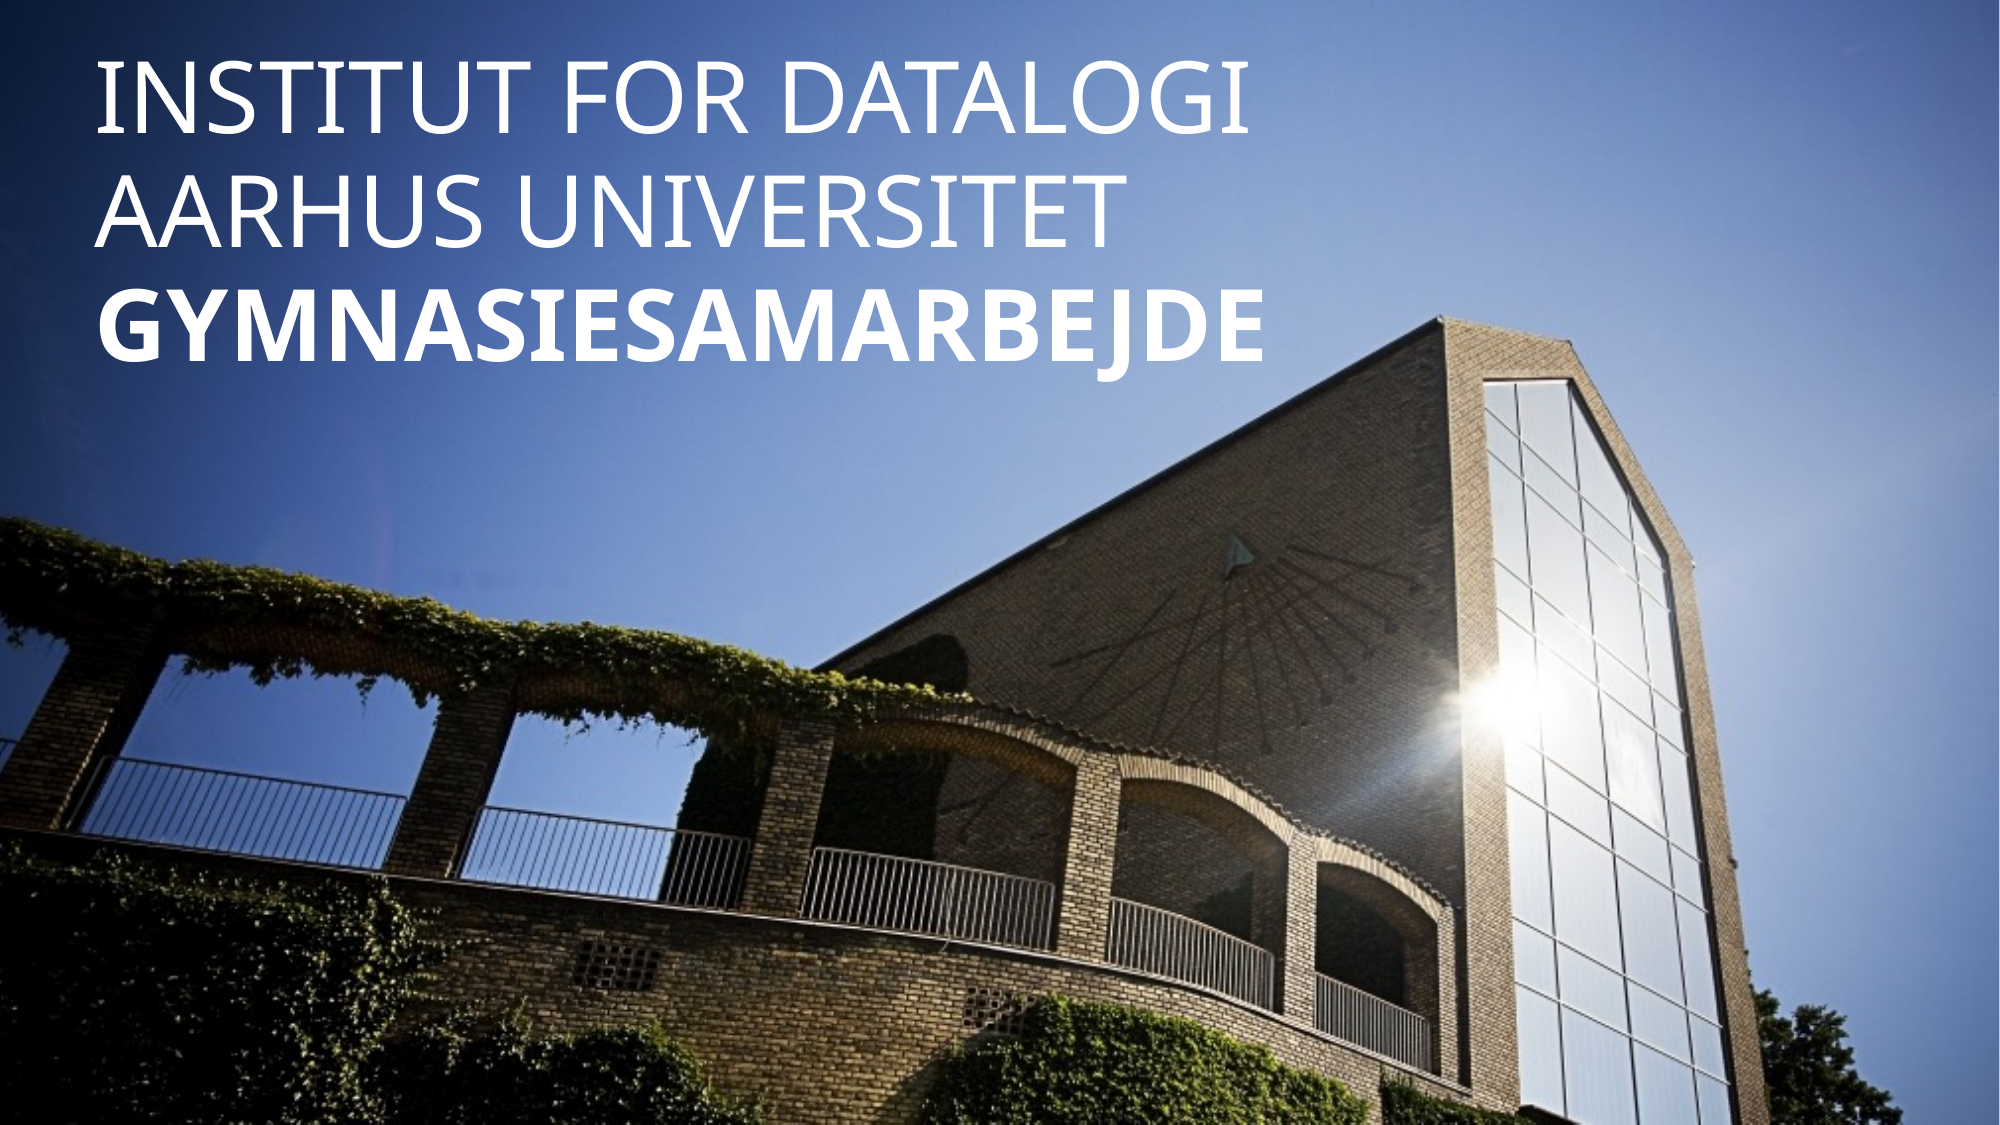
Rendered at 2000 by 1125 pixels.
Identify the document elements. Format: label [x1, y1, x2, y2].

list [0, 0, 2000, 1125]
